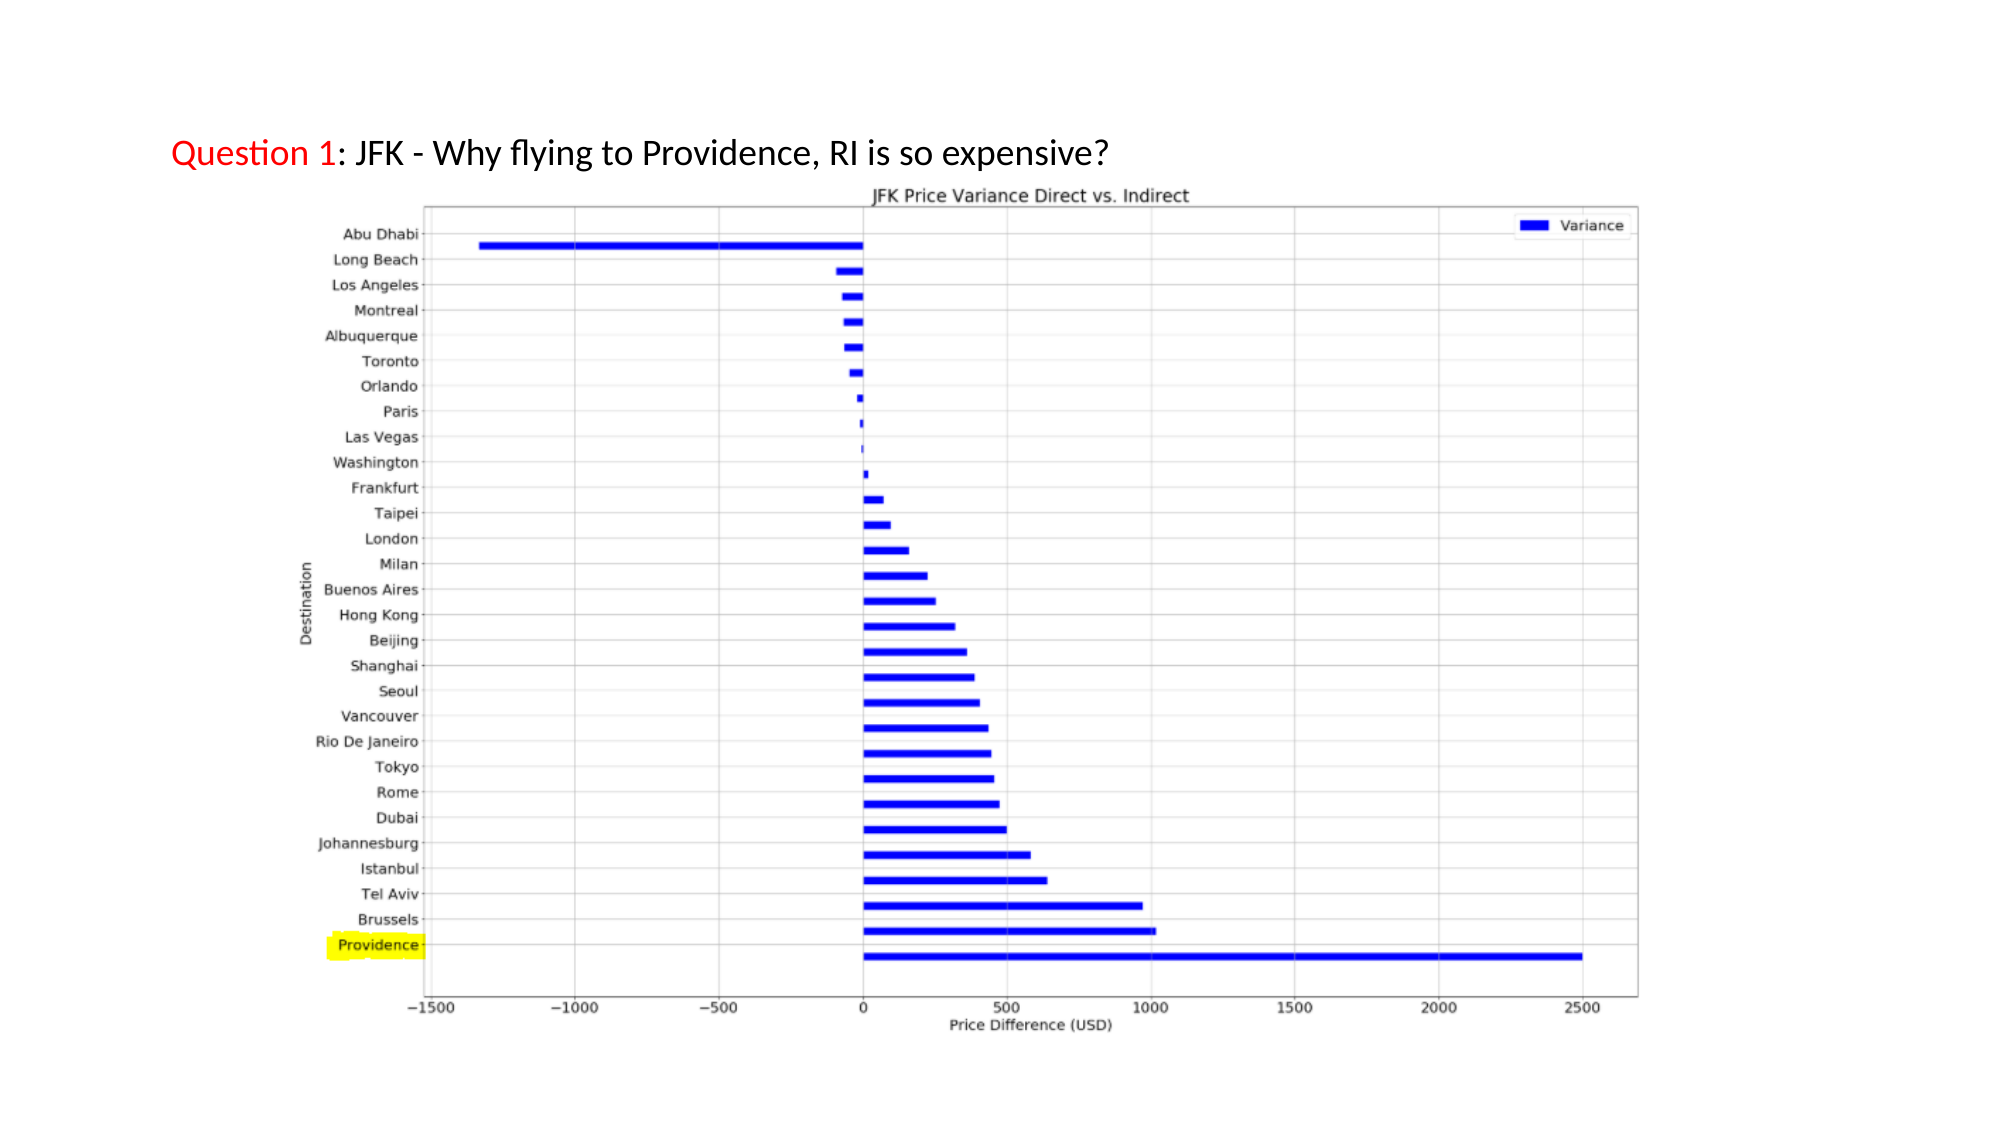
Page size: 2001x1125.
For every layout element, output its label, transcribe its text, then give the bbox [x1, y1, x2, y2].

text_box Question 1: JFK - Why flying to Providence, RI is so expensive? [156, 120, 1291, 181]
picture [293, 178, 1649, 1043]
